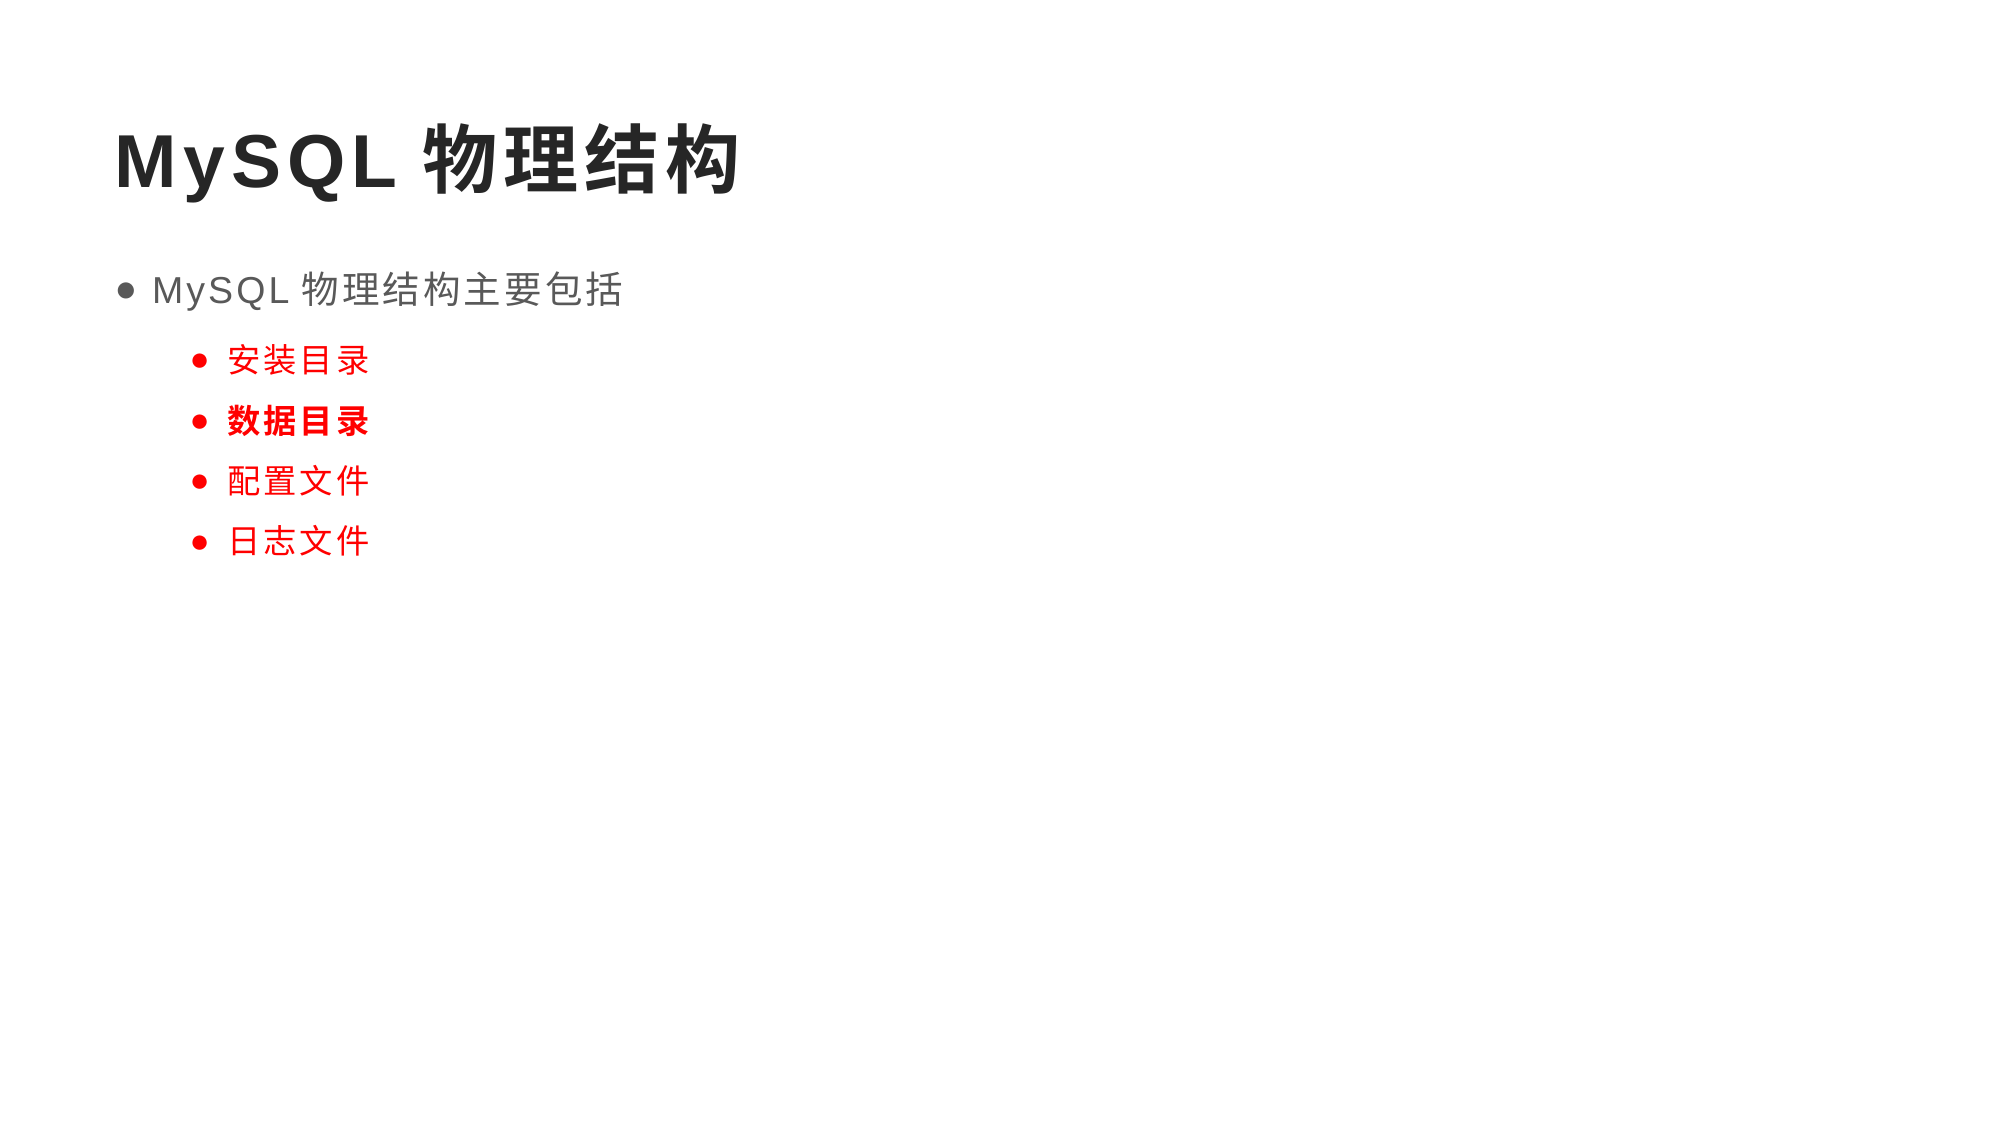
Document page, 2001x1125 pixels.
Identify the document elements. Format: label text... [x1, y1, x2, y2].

list MySQL物理结构主要包括 安装目录 数据目录 配置文件 日志文件 [99, 244, 1900, 1026]
title MySQL物理结构 [99, 99, 1900, 216]
